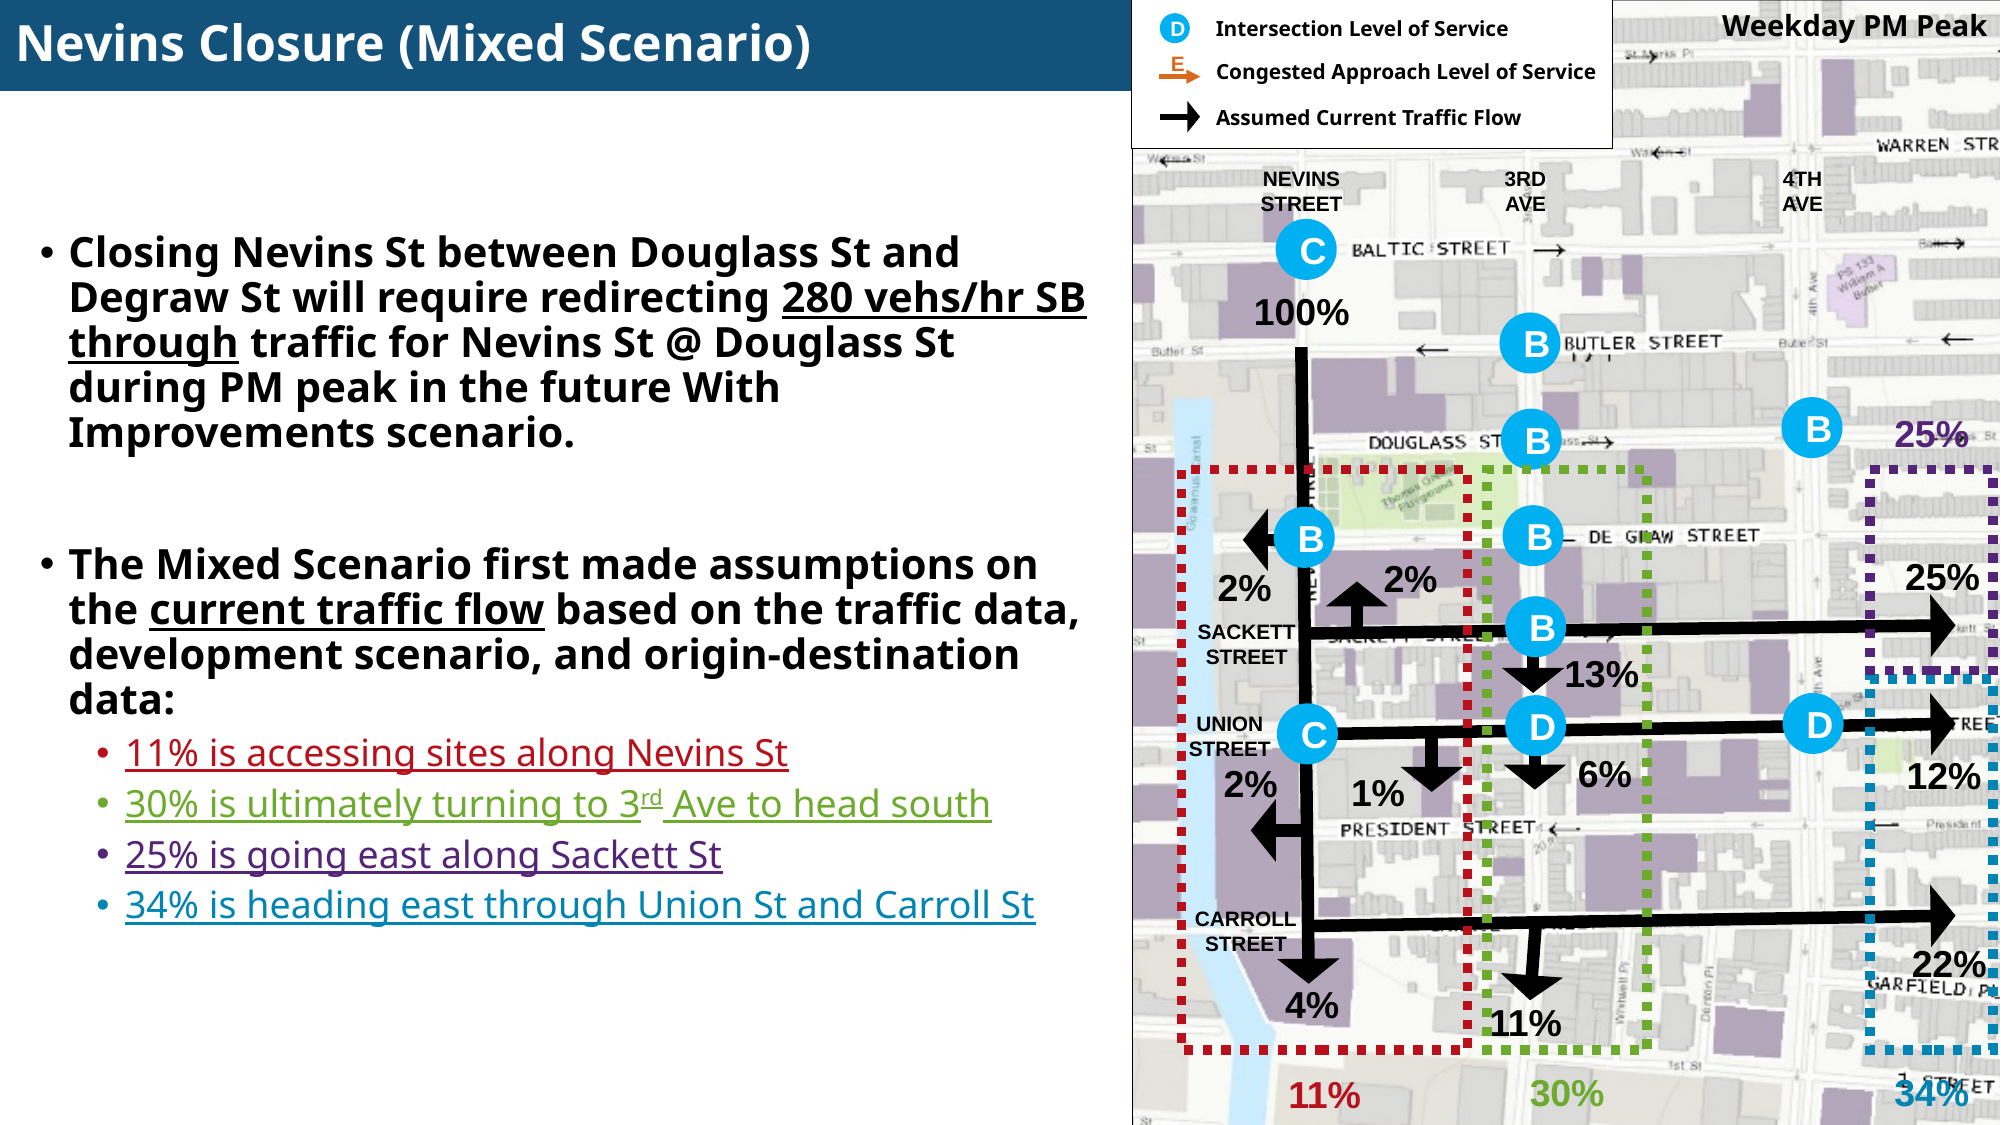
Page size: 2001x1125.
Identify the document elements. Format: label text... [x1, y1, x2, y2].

title Nevins Closure (Mixed Scenario) [0, 0, 1131, 91]
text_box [1306, 915, 1956, 927]
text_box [1306, 723, 1956, 735]
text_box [1358, 625, 1956, 634]
list Closing Nevins St between Douglass St and Degraw St will require redirecting 280 vehs/hr SB through traffic for Nevins St @ Douglass St during PM peak in the future With Improvements scenario. The Mixed Scenario first made assumptions on the current traffic flow based on the traffic data, development scenario, and origin-destination data: 11% is accessing sites along Nevins St 30% is ultimately turning to 3rd Ave to head south 25% is going east along Sackett St 34% is heading east through Union St and Carroll St [24, 108, 1109, 1050]
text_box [1131, 0, 1614, 149]
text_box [1530, 924, 1536, 1001]
picture [1132, 0, 2000, 1125]
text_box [1301, 347, 1309, 984]
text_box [1305, 625, 1356, 634]
